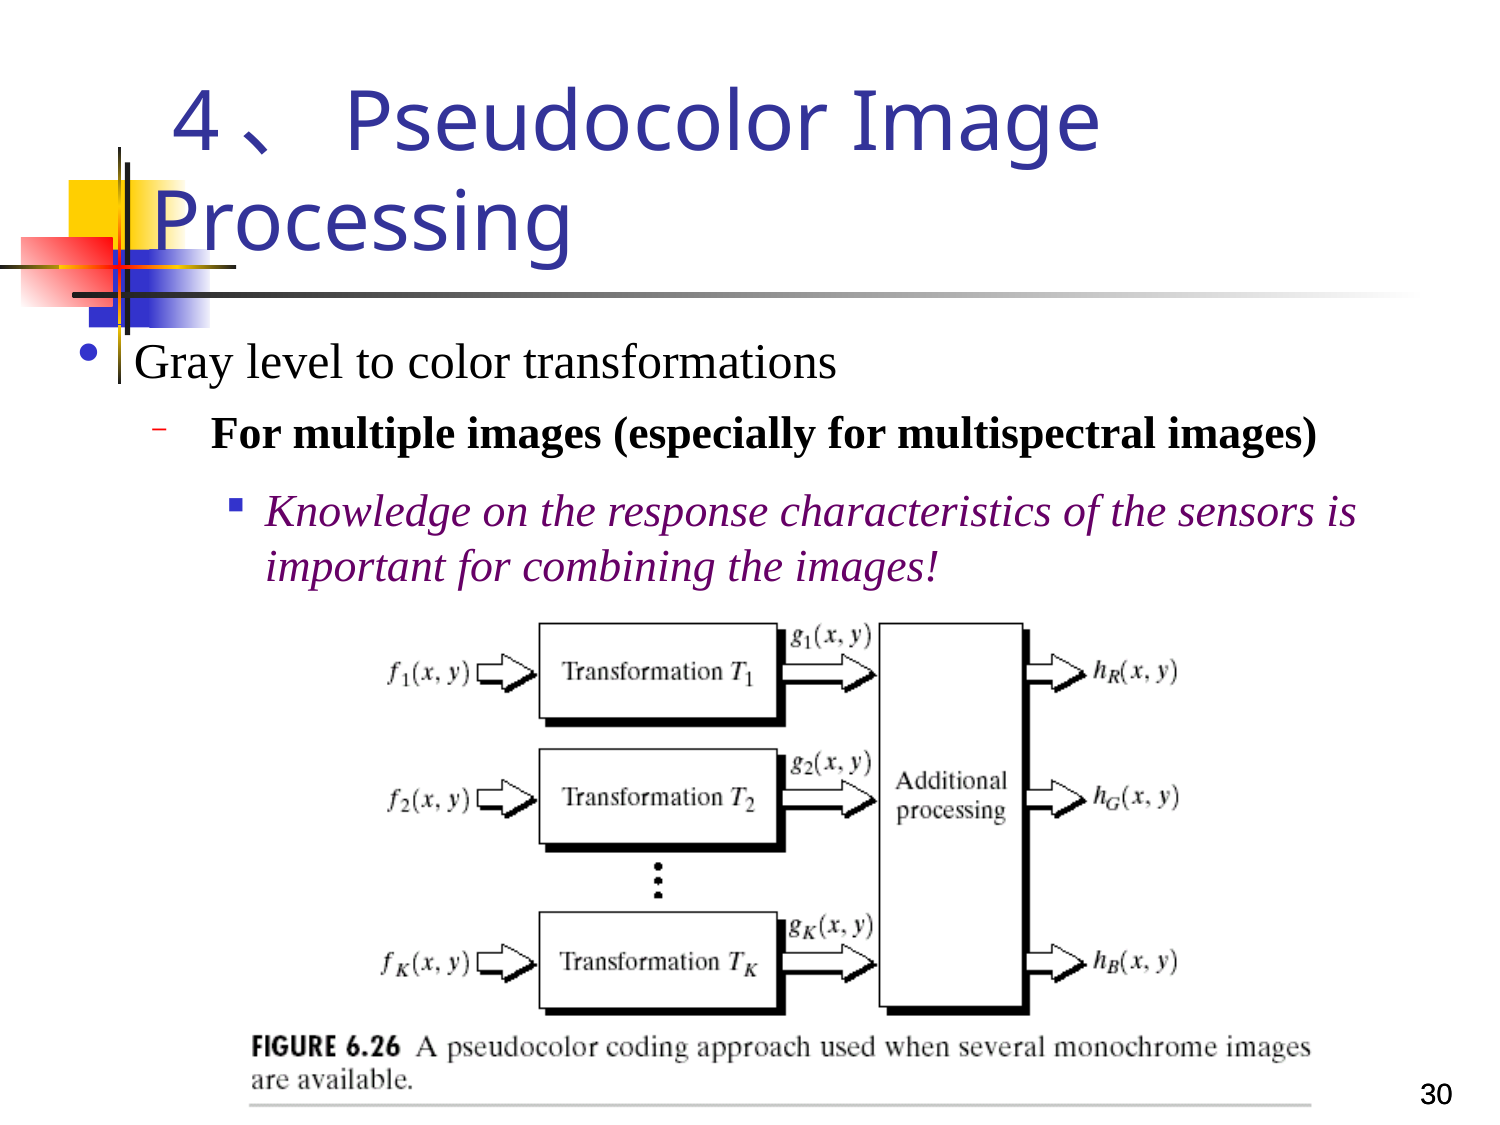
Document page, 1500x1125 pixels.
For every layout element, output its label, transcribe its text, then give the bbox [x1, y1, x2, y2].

picture [238, 610, 1328, 1117]
title 4、Pseudocolor Image Processing [135, 34, 1500, 276]
text_box 30 [1332, 1042, 1468, 1118]
list Gray level to color transformations For multiple images (especially for multispectral images) Knowledge on the response characteristics of the sensors is important for combining the images! [62, 316, 1476, 1063]
